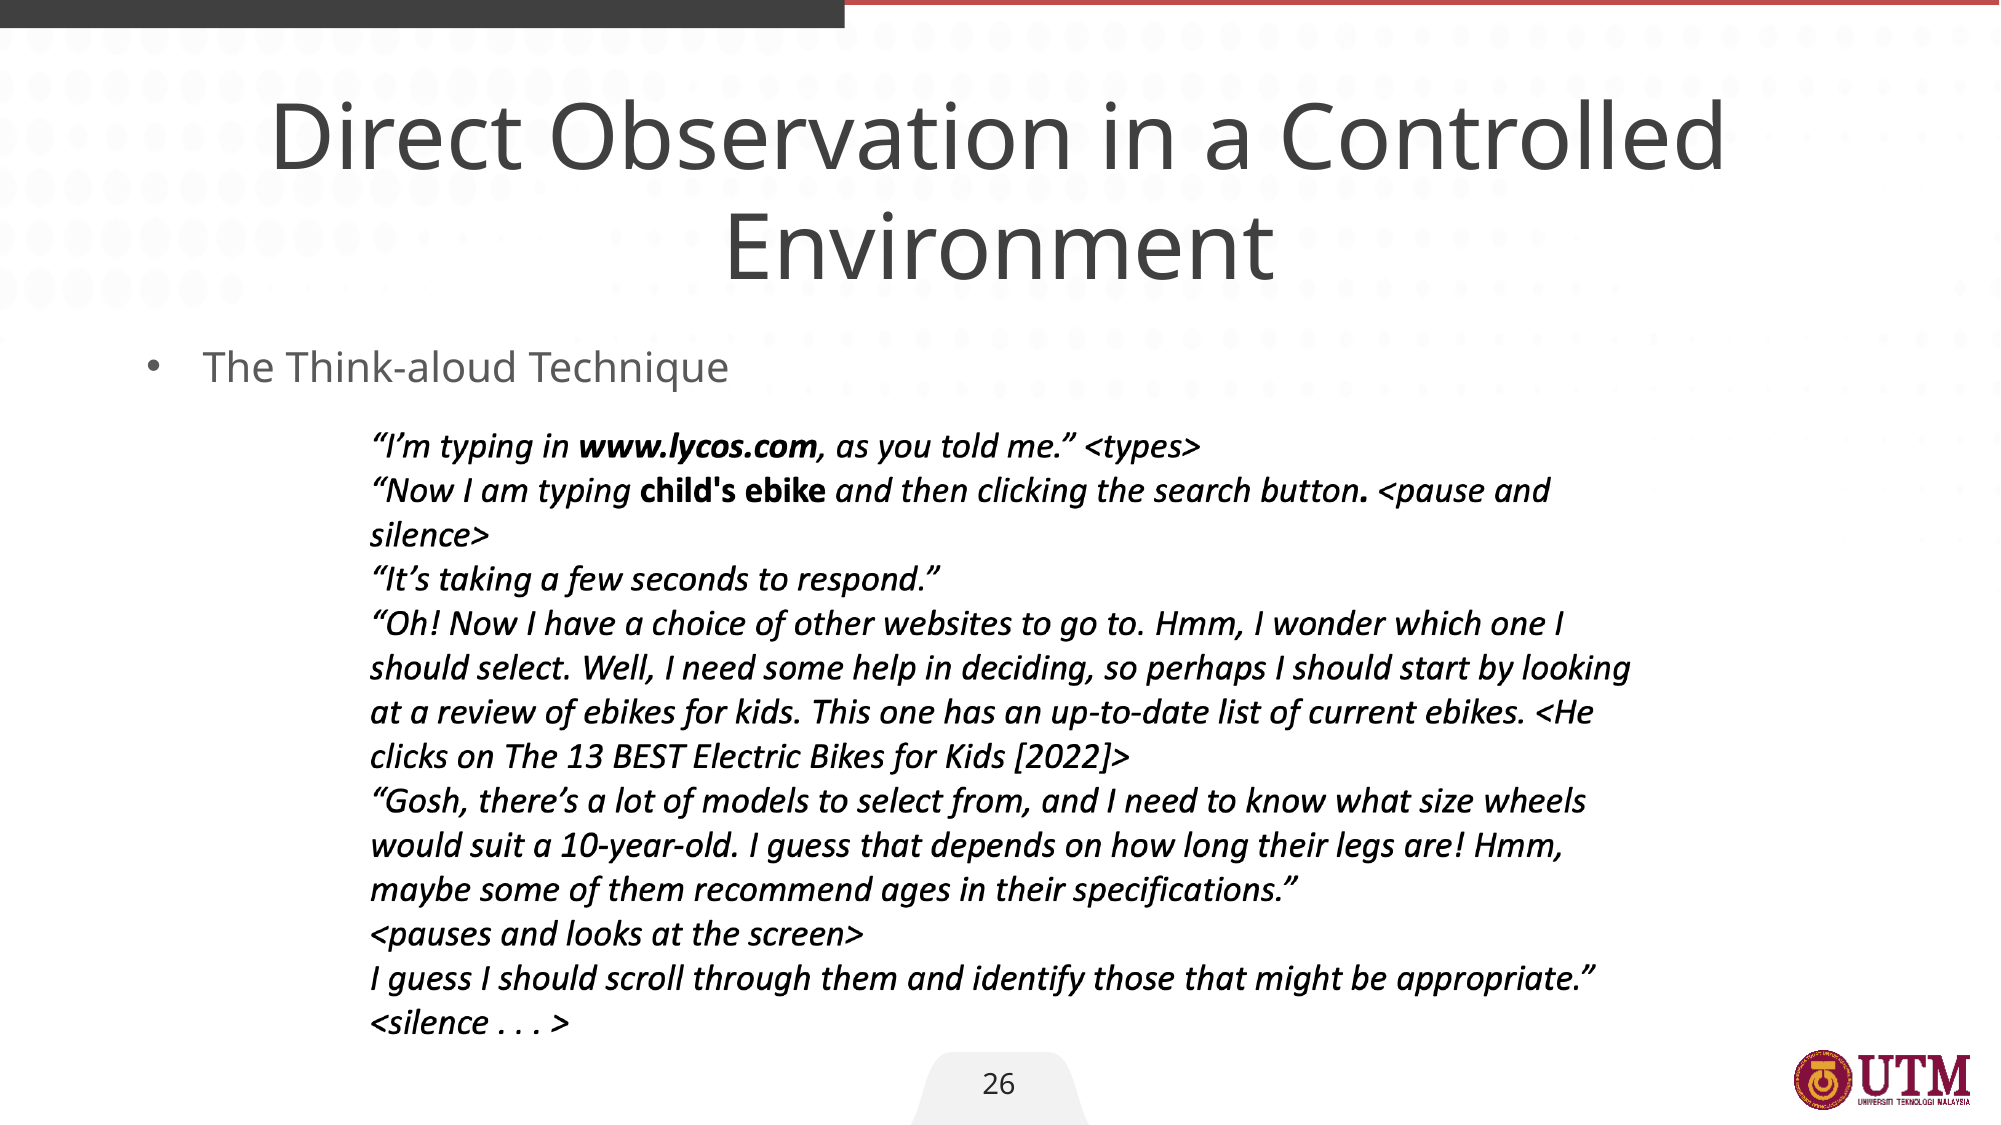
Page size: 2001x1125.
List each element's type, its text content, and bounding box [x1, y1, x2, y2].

picture [0, 0, 2001, 1043]
slide_number 26 [774, 1055, 1225, 1116]
text_box The Think-aloud Technique [131, 307, 1867, 398]
text_box Direct Observation in a Controlled Environment [88, 70, 1910, 306]
picture [1794, 1050, 1970, 1110]
